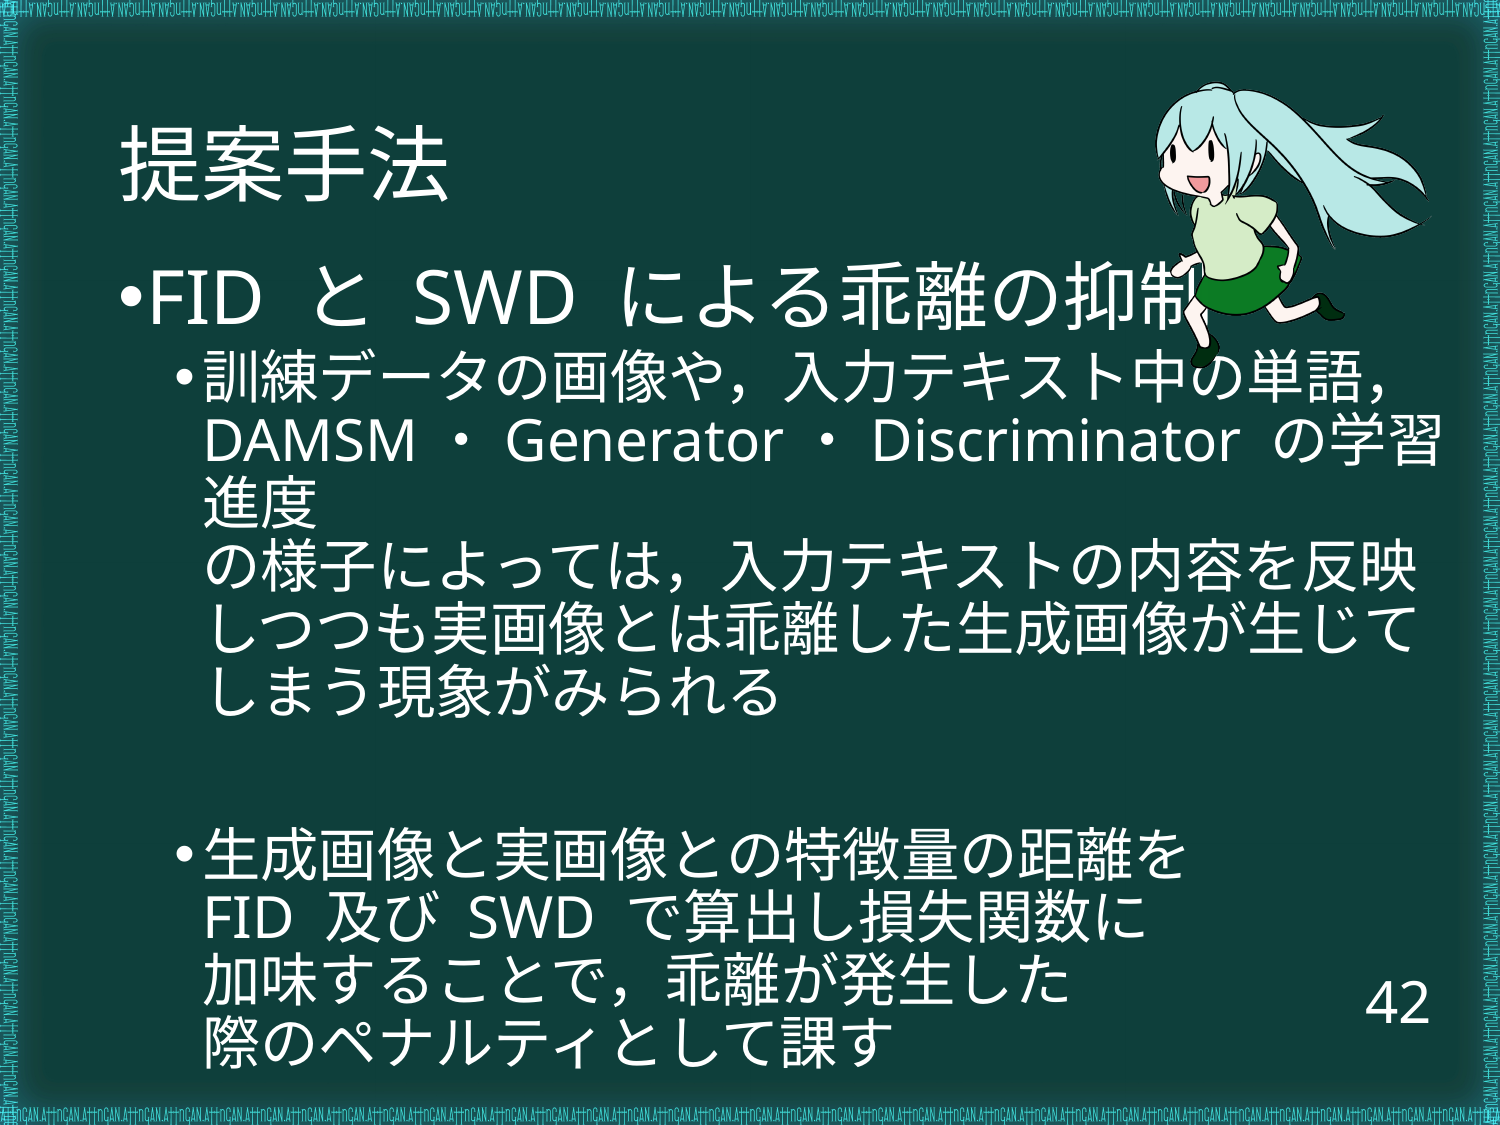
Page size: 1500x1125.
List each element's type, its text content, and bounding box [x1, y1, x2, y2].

slide_number 42 [1097, 972, 1447, 1037]
picture [0, 0, 1500, 1125]
title 提案手法 [103, 59, 1397, 252]
list FID と SWD による乖離の抑制 訓練データの画像や，入力テキスト中の単語， DAMSM・Generator・Discriminator の学習進度 の様子によっては，入力テキストの内容を反映 しつつも実画像とは乖離した生成画像が生じてしまう現象がみられる 生成画像と実画像との特徴量の距離を FID 及び SWD で算出し損失関数に 加味することで，乖離が発生した 際のペナルティとして課す [103, 252, 1464, 1125]
